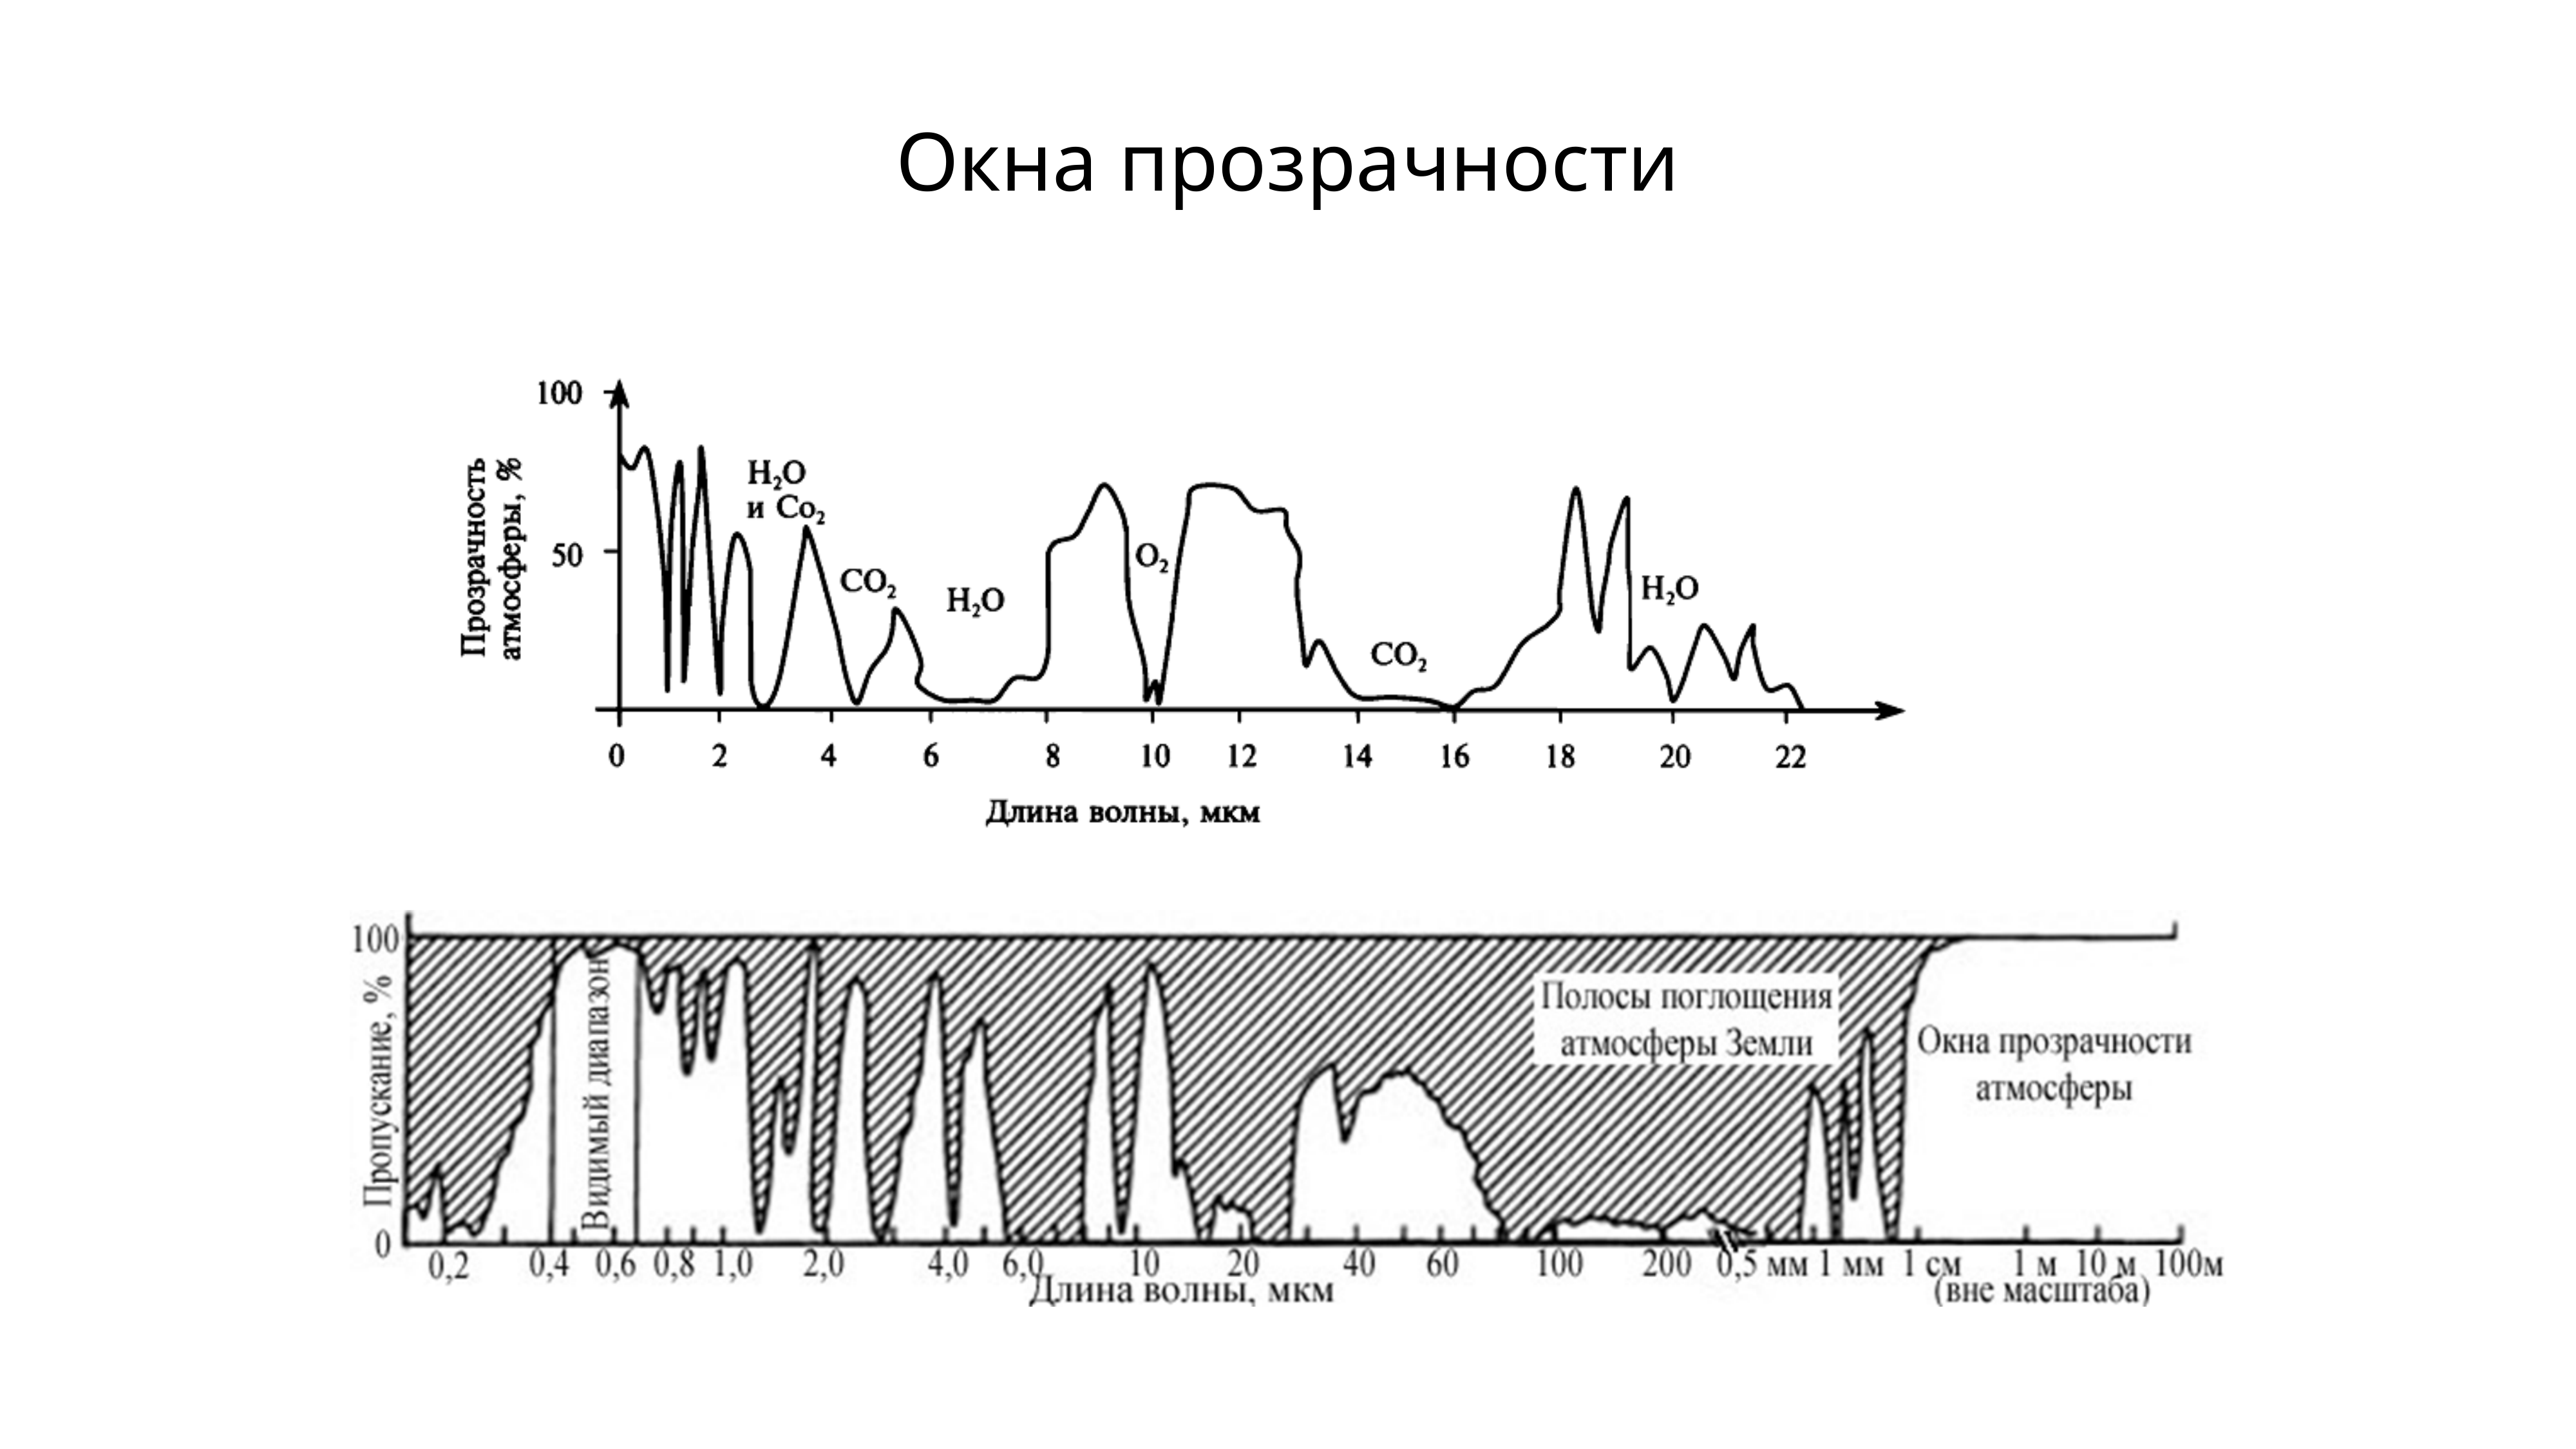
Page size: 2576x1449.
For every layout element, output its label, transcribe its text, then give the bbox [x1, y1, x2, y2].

text_box Окна прозрачности [890, 105, 1686, 213]
picture [350, 910, 2226, 1307]
picture [417, 343, 1934, 840]
